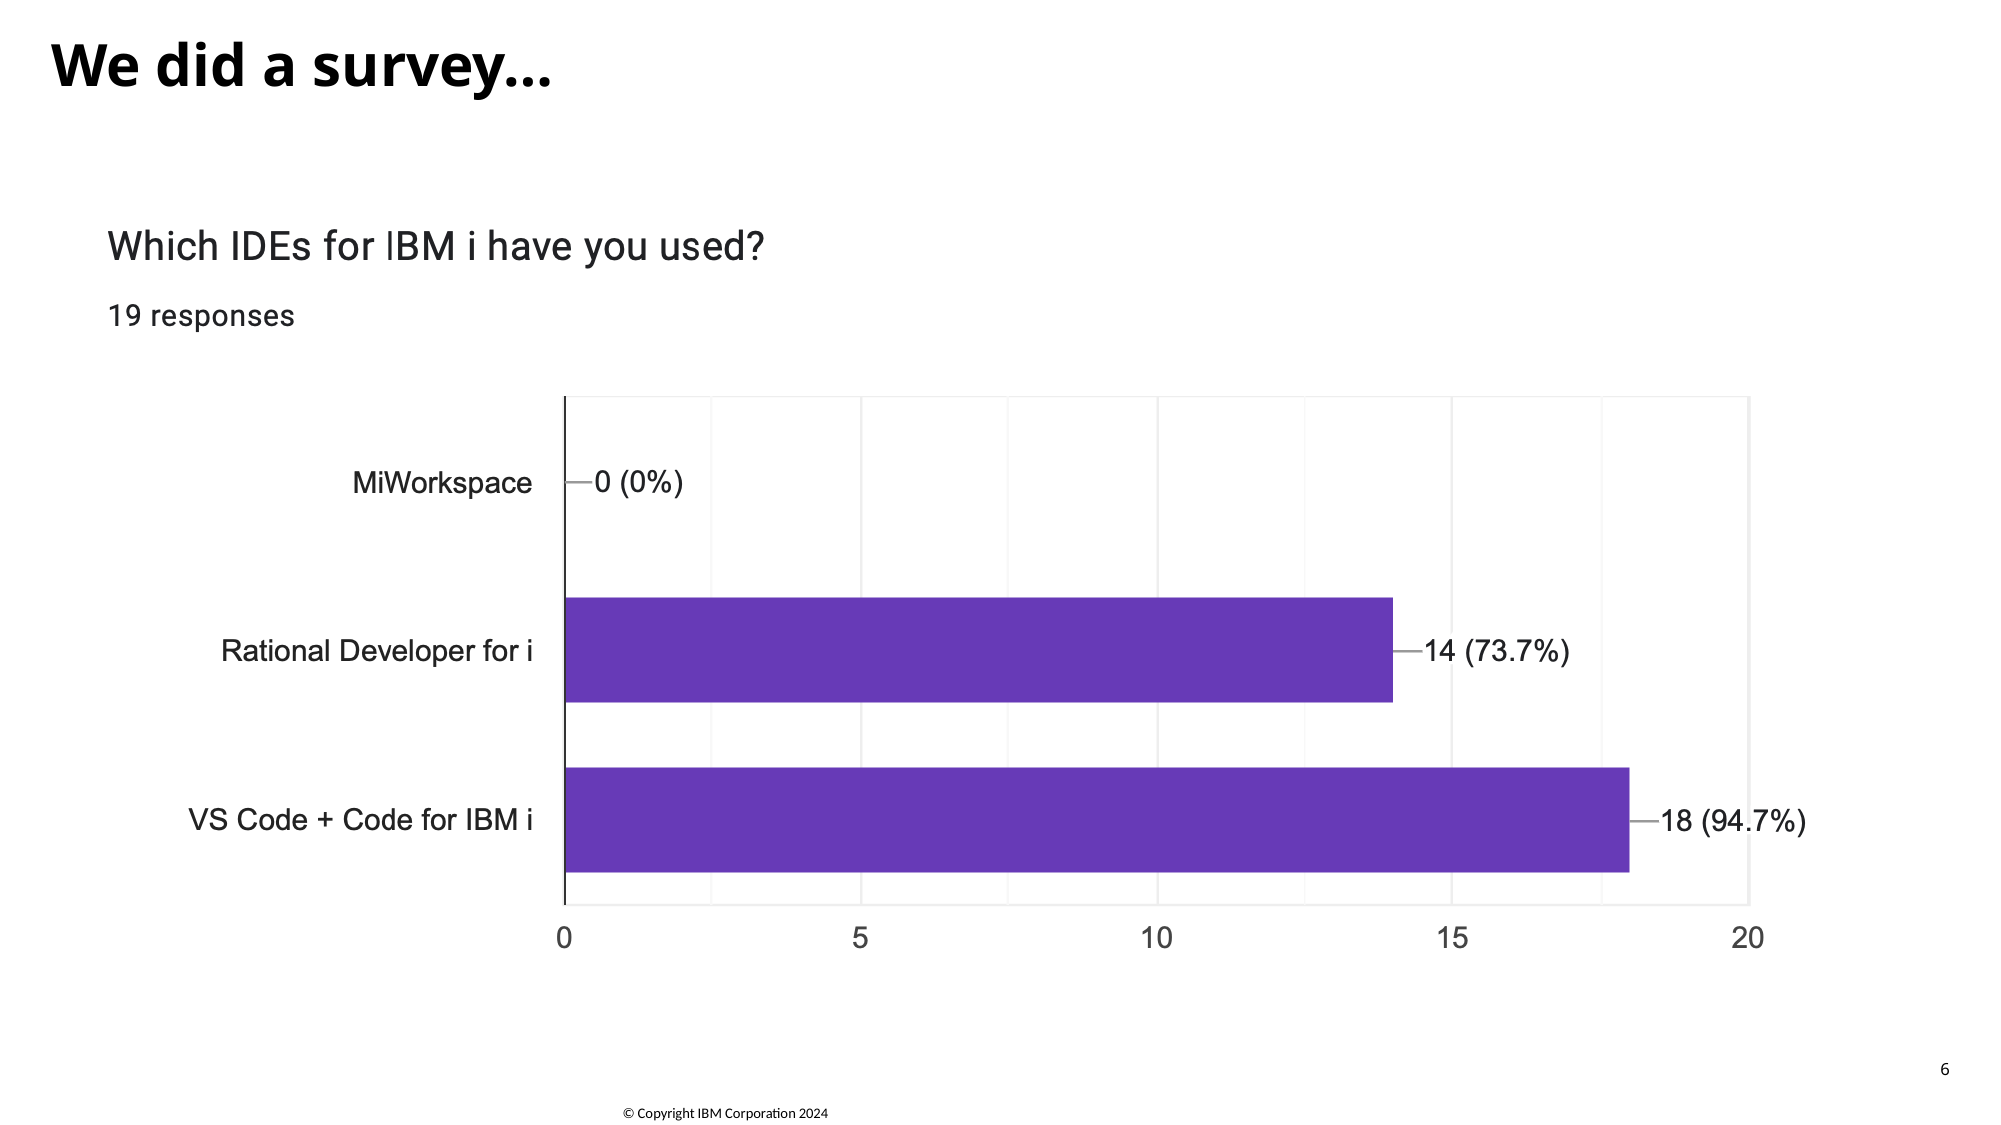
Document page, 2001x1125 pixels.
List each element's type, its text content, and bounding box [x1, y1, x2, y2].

picture [86, 197, 1914, 991]
slide_number 6 [1500, 1055, 1950, 1086]
title We did a survey… [51, 36, 1721, 101]
